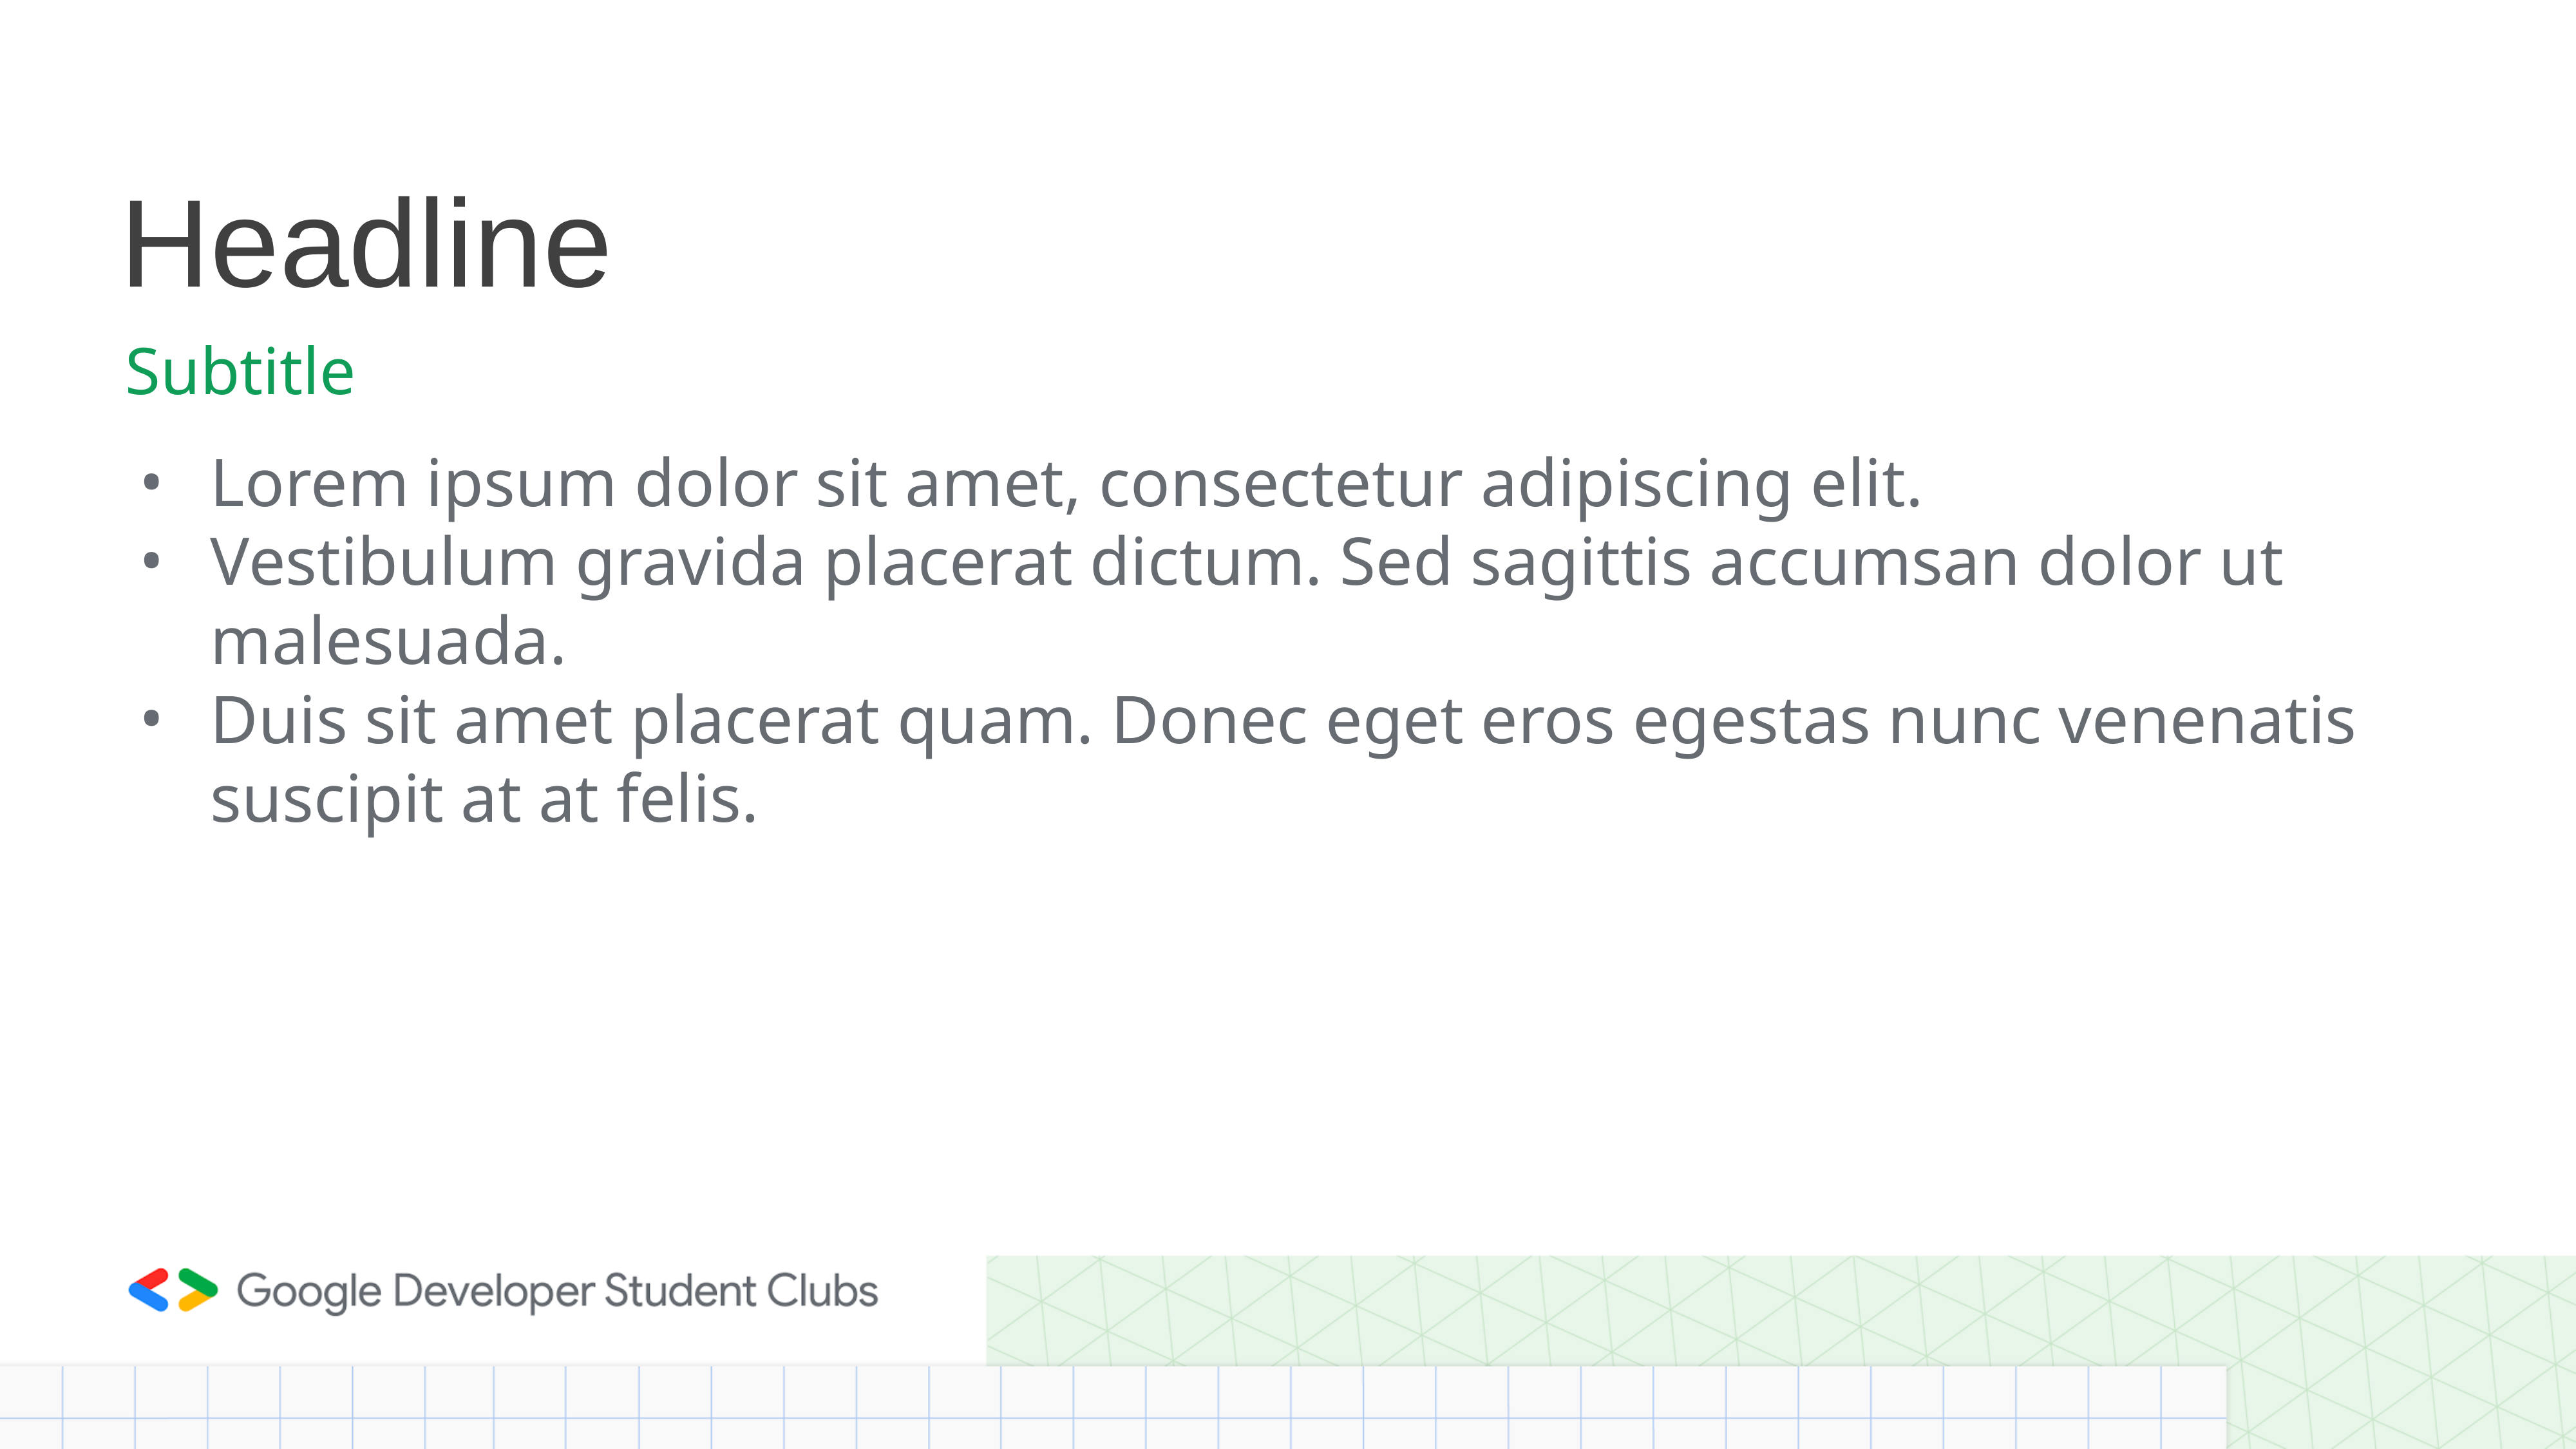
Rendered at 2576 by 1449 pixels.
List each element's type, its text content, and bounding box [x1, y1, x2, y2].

subtitle Subtitle [115, 320, 2441, 1180]
list Lorem ipsum dolor sit amet, consectetur adipiscing elit. Vestibulum gravida placerat dictum. Sed sagittis accumsan dolor ut malesuada. Duis sit amet placerat quam. Donec eget eros egestas nunc venenatis suscipit at at felis. [127, 1180, 2441, 1282]
title Headline [94, 136, 2414, 430]
picture [0, 0, 2576, 1449]
